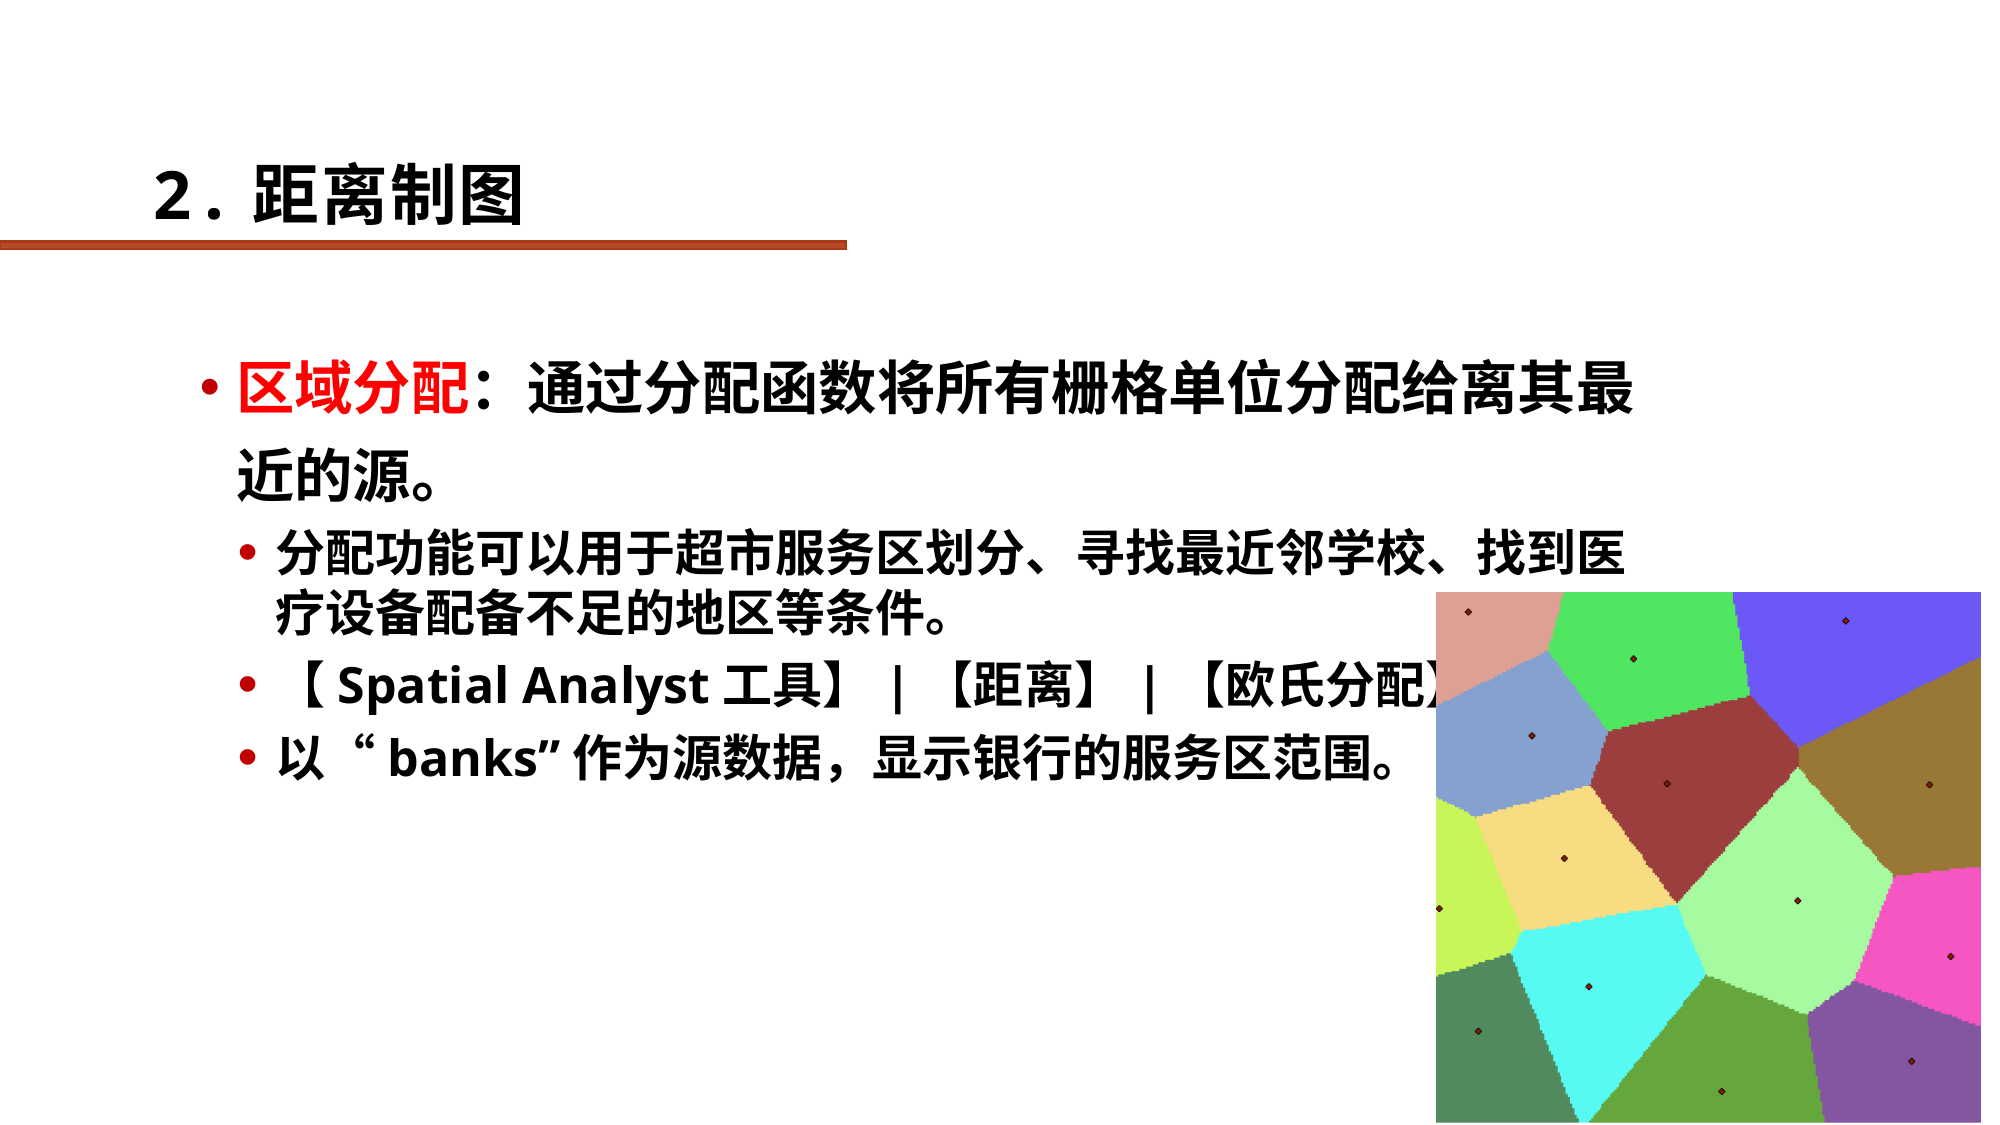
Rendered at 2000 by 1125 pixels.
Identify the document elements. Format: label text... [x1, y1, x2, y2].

title 2.距离制图 [137, 16, 1638, 242]
picture [1436, 592, 1981, 1125]
list 区域分配：通过分配函数将所有栅格单位分配给离其最近的源。 分配功能可以用于超市服务区划分、寻找最近邻学校、找到医疗设备配备不足的地区等条件。 【Spatial Analyst工具】|【距离】|【欧氏分配】 以“banks”作为源数据，显示银行的服务区范围。 [184, 326, 1684, 1002]
